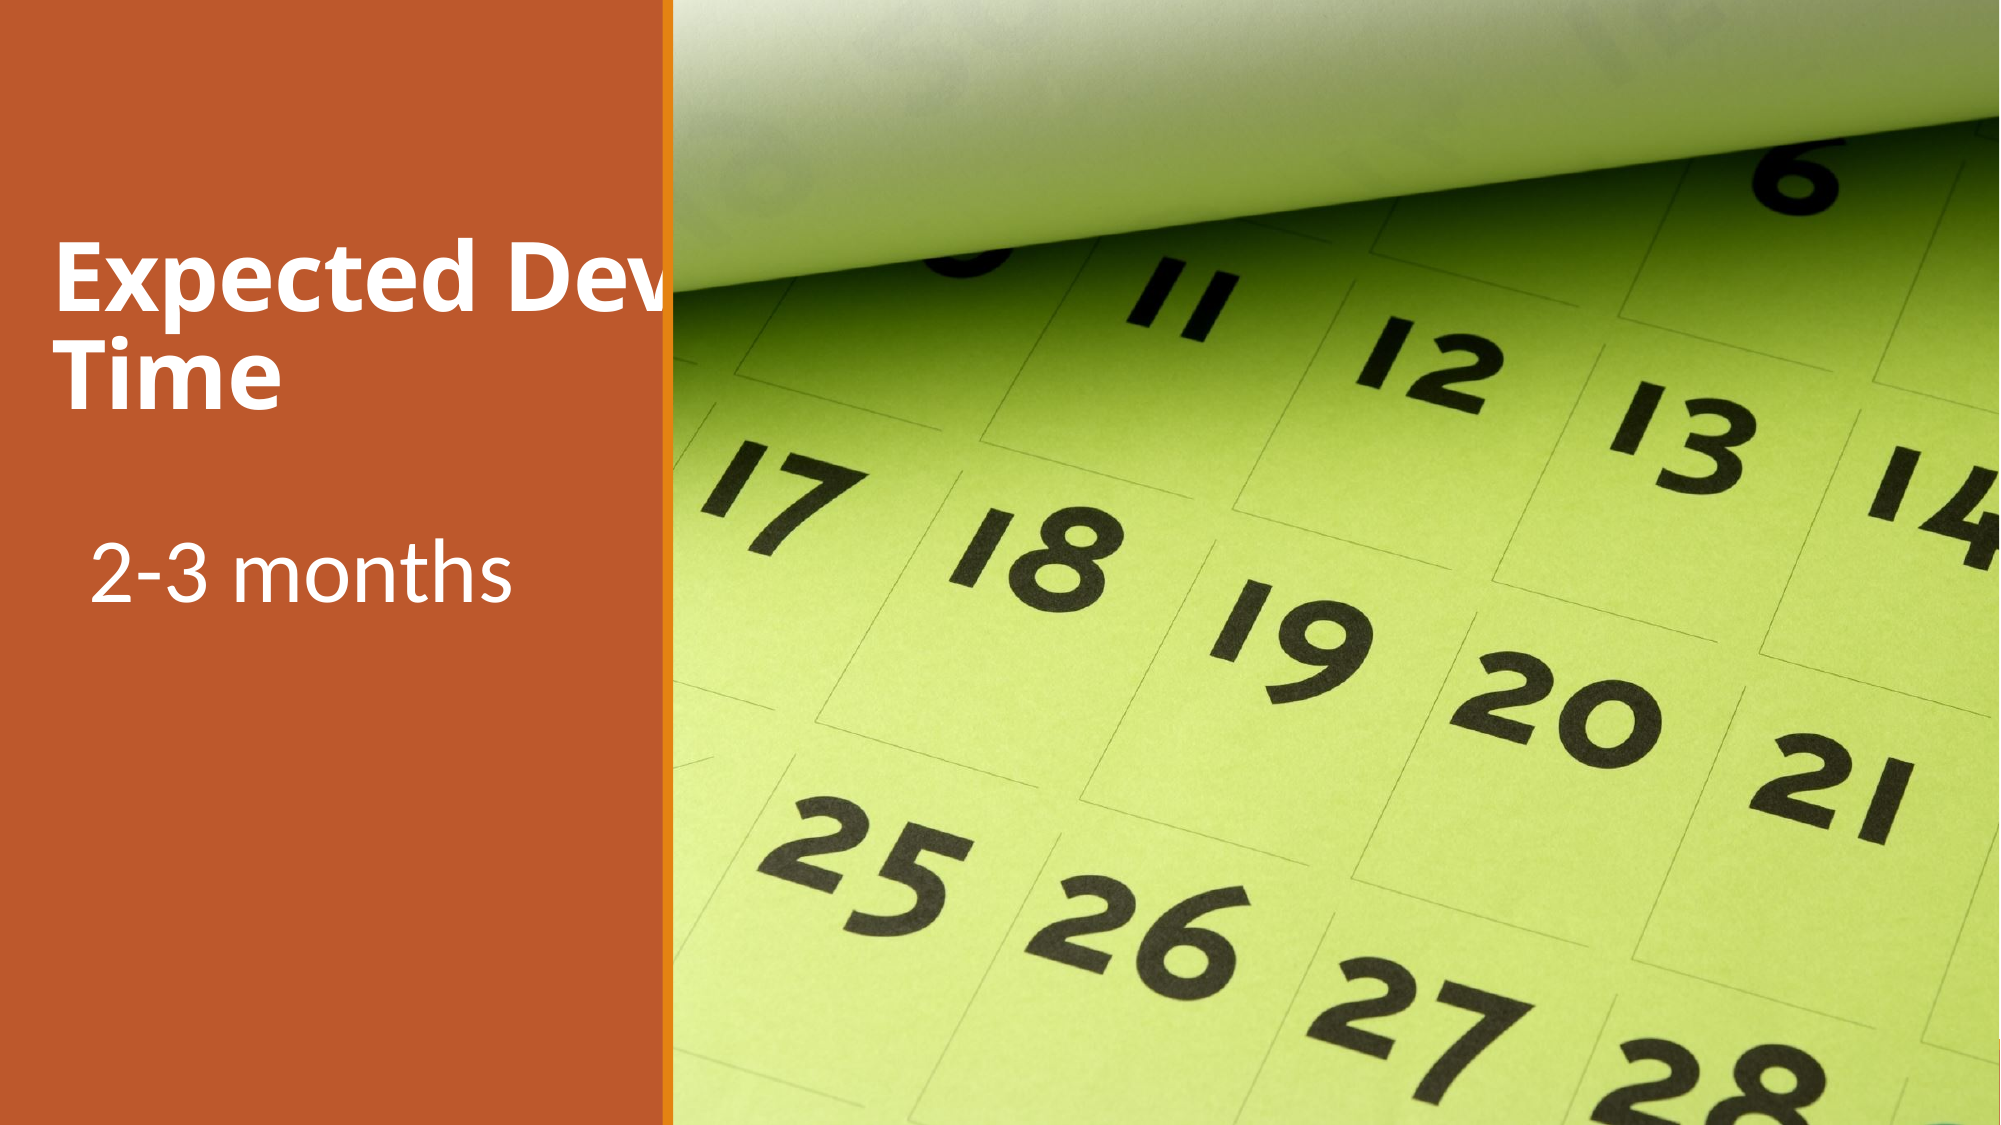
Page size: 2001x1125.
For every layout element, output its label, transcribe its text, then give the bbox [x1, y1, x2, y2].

text_box 2-3 months [74, 503, 666, 629]
title Expected Dev Time [36, 221, 661, 567]
text_box [661, 0, 667, 503]
text_box [0, 0, 661, 1125]
picture [667, 0, 2000, 1125]
text_box [661, 629, 666, 1125]
